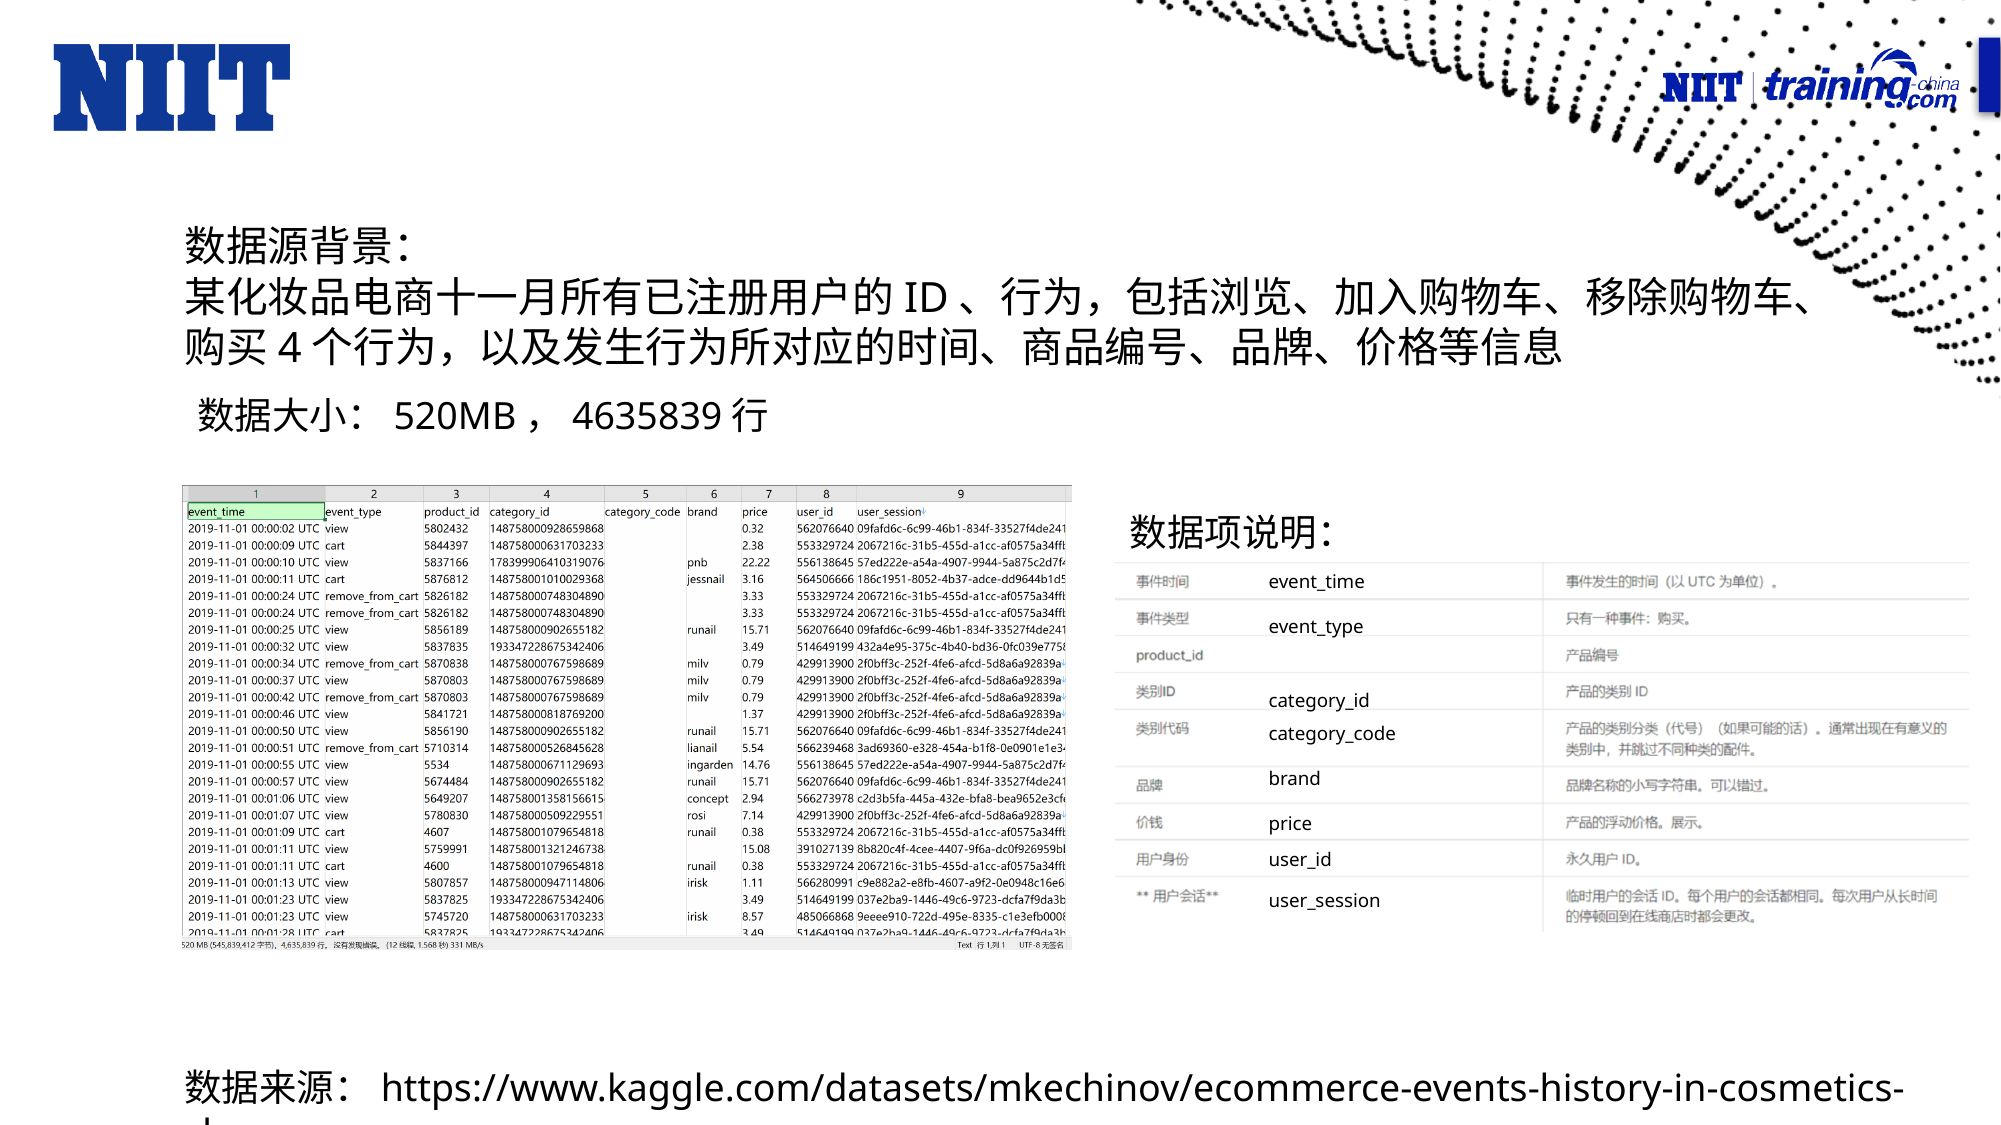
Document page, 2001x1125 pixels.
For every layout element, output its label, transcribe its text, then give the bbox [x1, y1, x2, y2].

text_box 数据项说明： [1115, 502, 1782, 562]
picture [182, 0, 2001, 1002]
picture [32, 17, 313, 158]
text_box 数据源背景： 某化妆品电商十一月所有已注册用户的ID、行为，包括浏览、加入购物车、移除购物车、购买4个行为，以及发生行为所对应的时间、商品编号、品牌、价格等信息 [169, 212, 1869, 378]
text_box 数据来源：https://www.kaggle.com/datasets/mkechinov/ecommerce-events-history-in-cosmetics-shop [169, 1056, 1957, 1125]
text_box 数据大小：520MB，4635839行 [182, 384, 849, 445]
